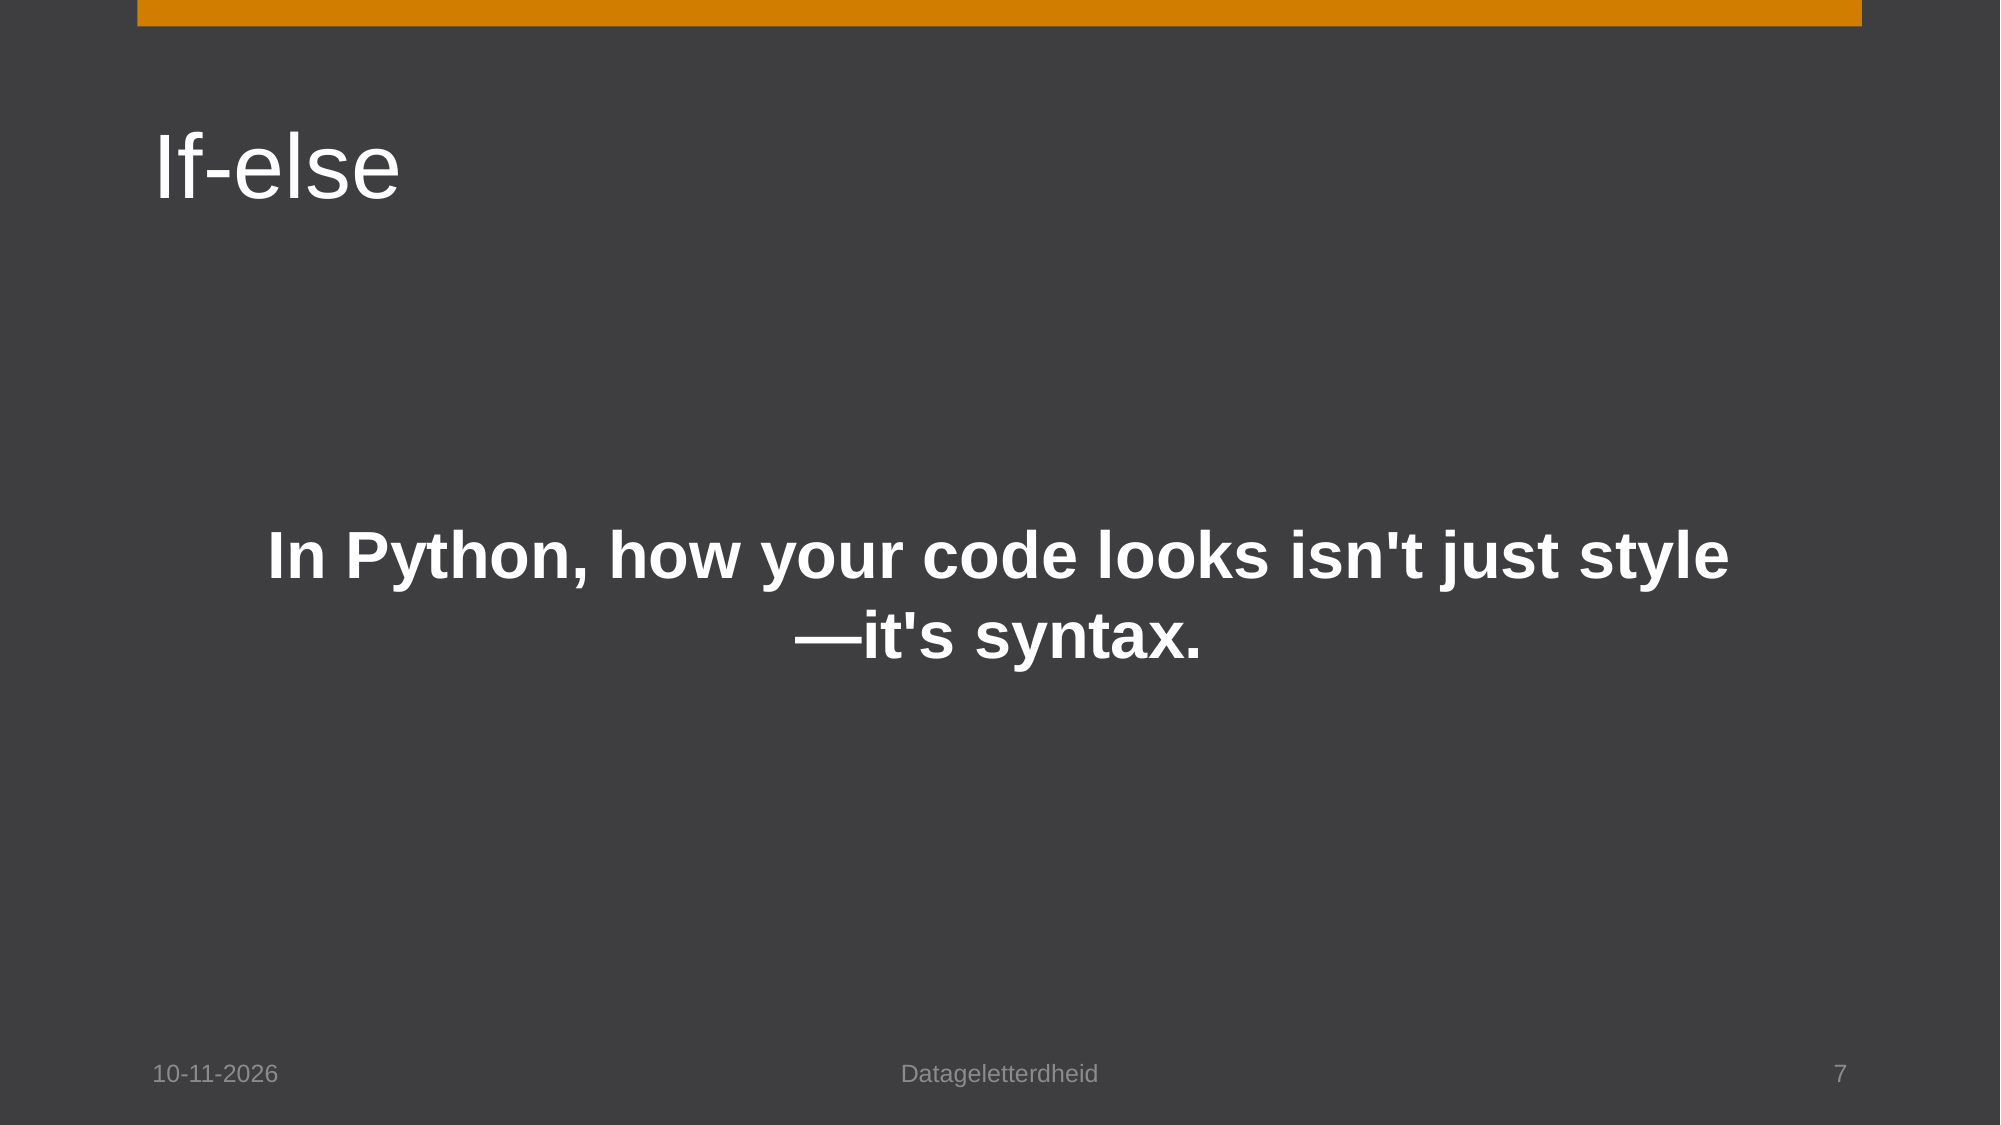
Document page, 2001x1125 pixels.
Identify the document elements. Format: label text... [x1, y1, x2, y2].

text_box In Python, how your code looks isn't just style—it's syntax. [239, 504, 1760, 680]
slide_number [137, 1042, 588, 1103]
footer Datageletterdheid [662, 1042, 1338, 1103]
title If-else [137, 59, 1863, 278]
slide_number 7 [1412, 1042, 1863, 1103]
